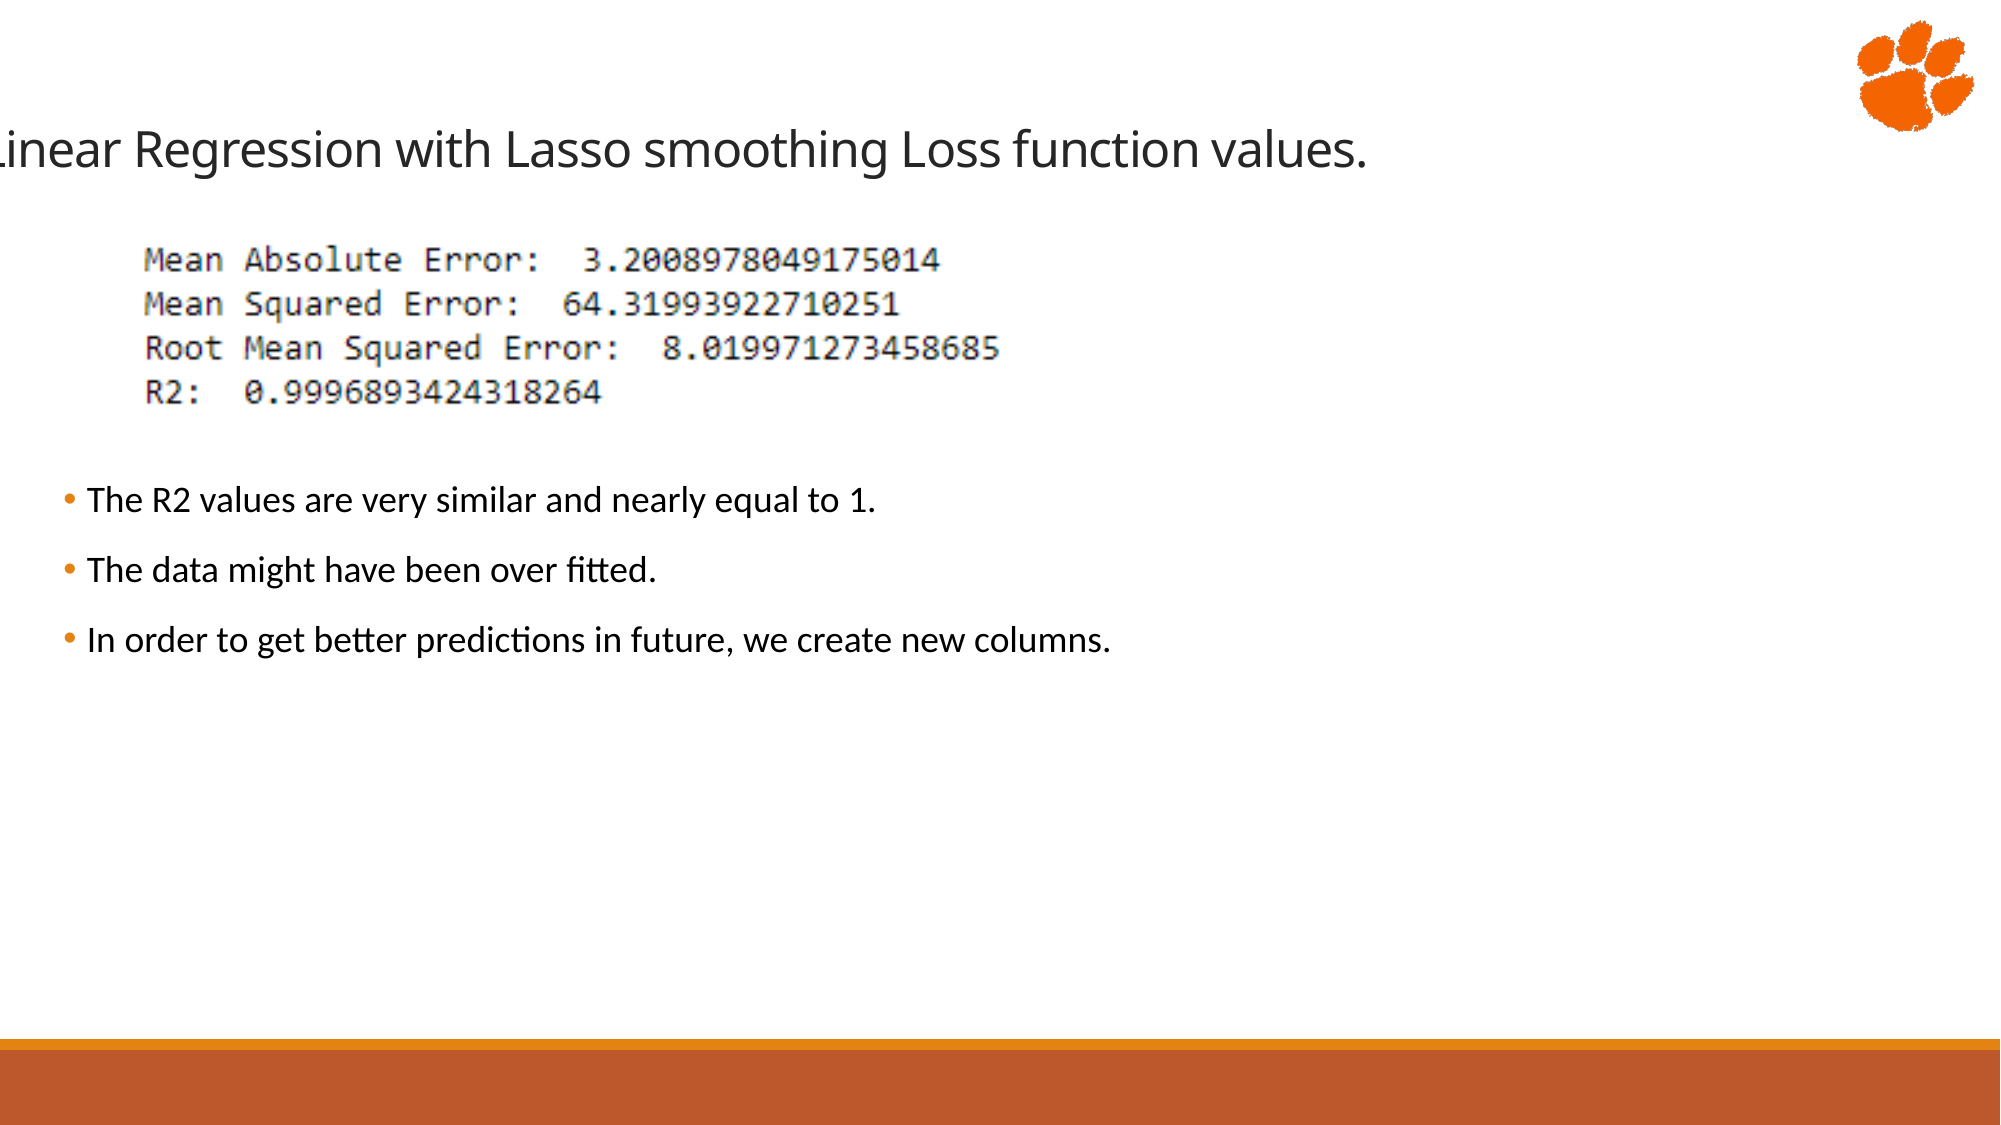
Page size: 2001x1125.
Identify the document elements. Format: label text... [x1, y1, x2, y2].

picture [125, 228, 1015, 439]
picture [1857, 20, 1975, 132]
text_box Linear Regression with Lasso smoothing Loss function values. [0, 110, 1384, 186]
list The R2 values are very similar and nearly equal to 1. The data might have been over fitted. In order to get better predictions in future, we create new columns. [63, 189, 1474, 745]
